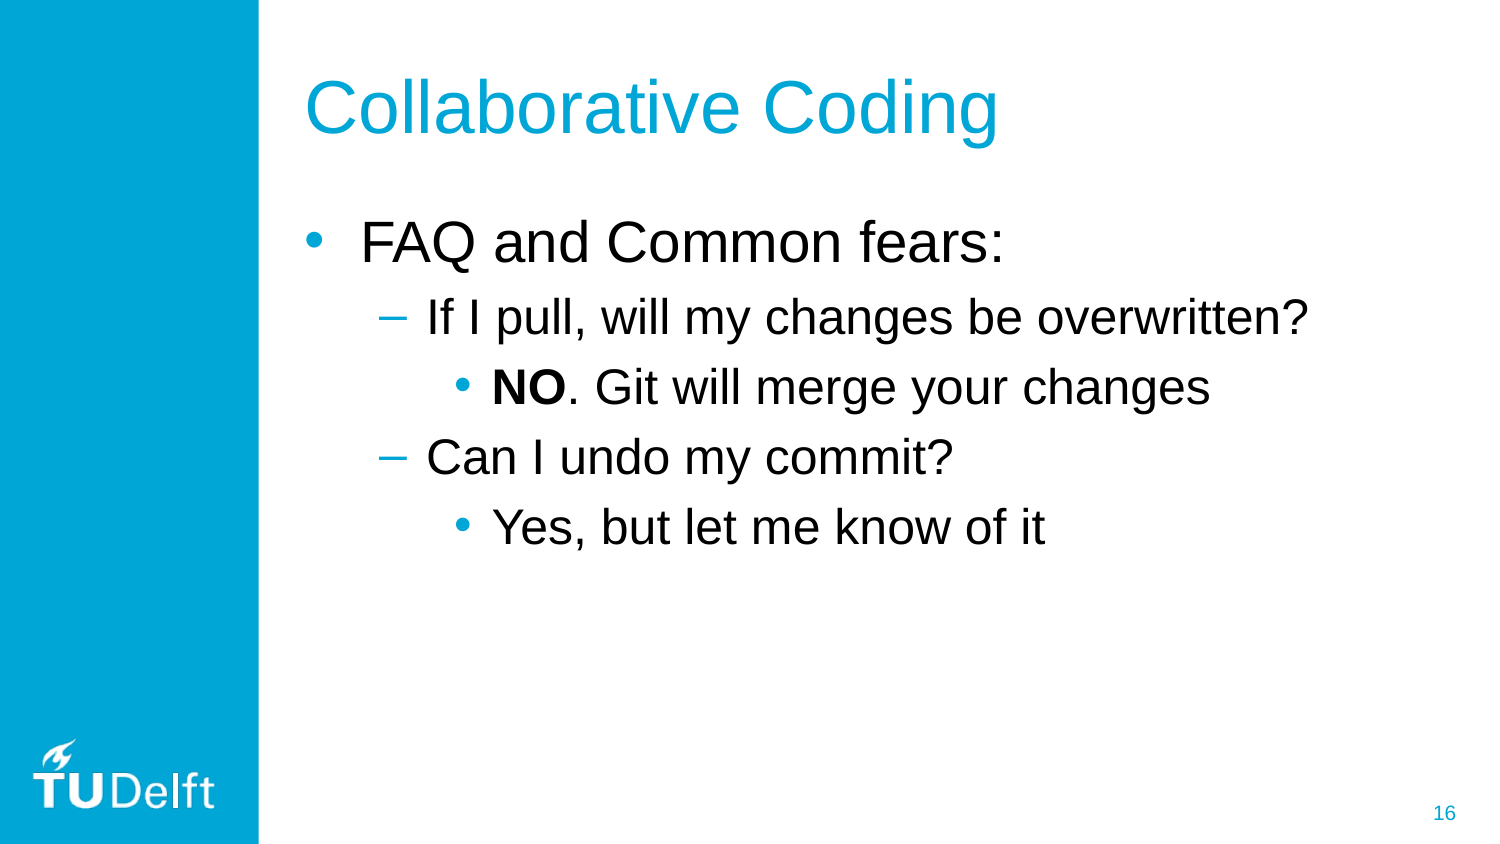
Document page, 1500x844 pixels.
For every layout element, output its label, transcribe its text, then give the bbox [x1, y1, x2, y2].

title Collaborative Coding [289, 33, 1455, 175]
list FAQ and Common fears: If I pull, will my changes be overwritten? NO. Git will merge your changes Can I undo my commit? Yes, but let me know of it [289, 196, 1455, 769]
